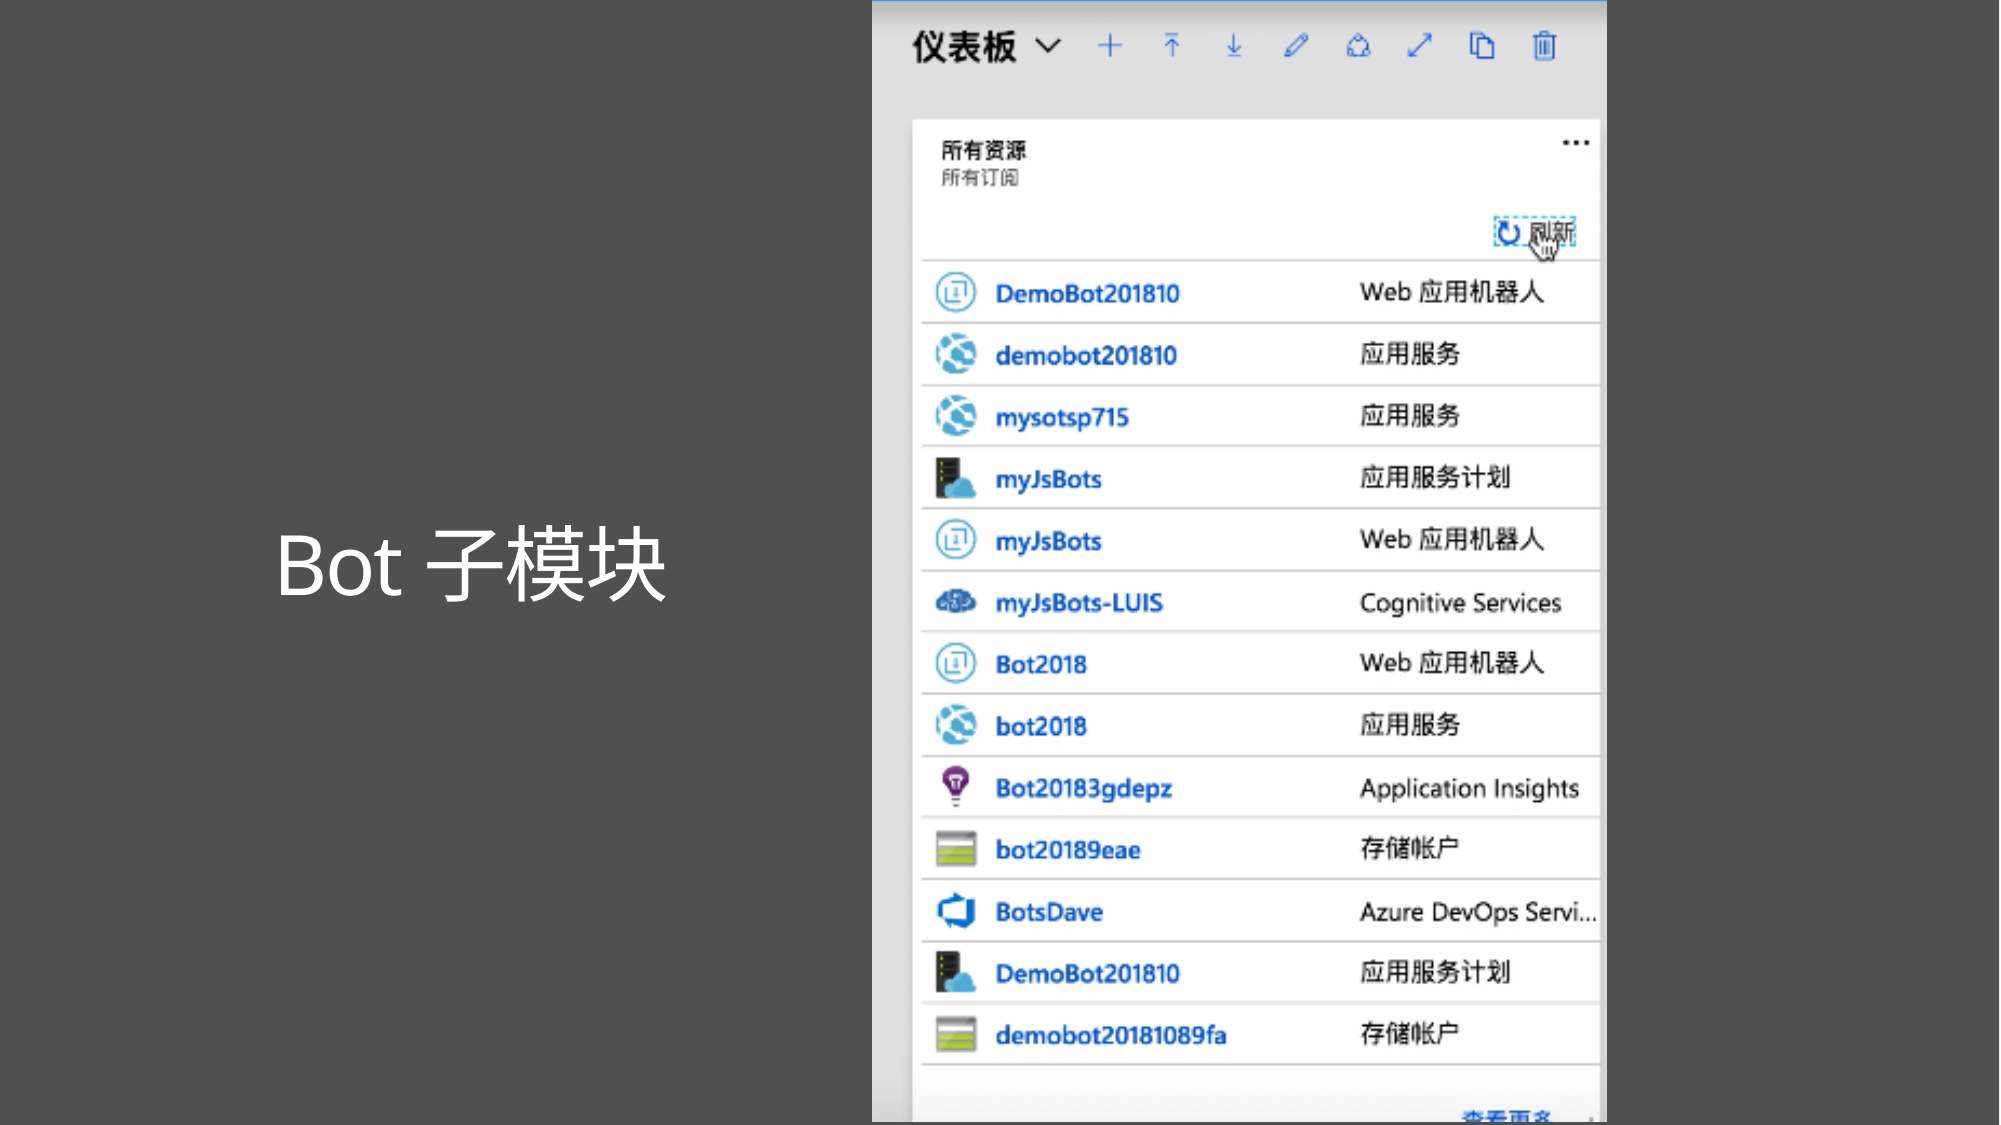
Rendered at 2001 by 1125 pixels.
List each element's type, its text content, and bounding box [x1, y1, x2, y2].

picture [0, 0, 2000, 1125]
text_box Bot子模块 [249, 508, 851, 689]
